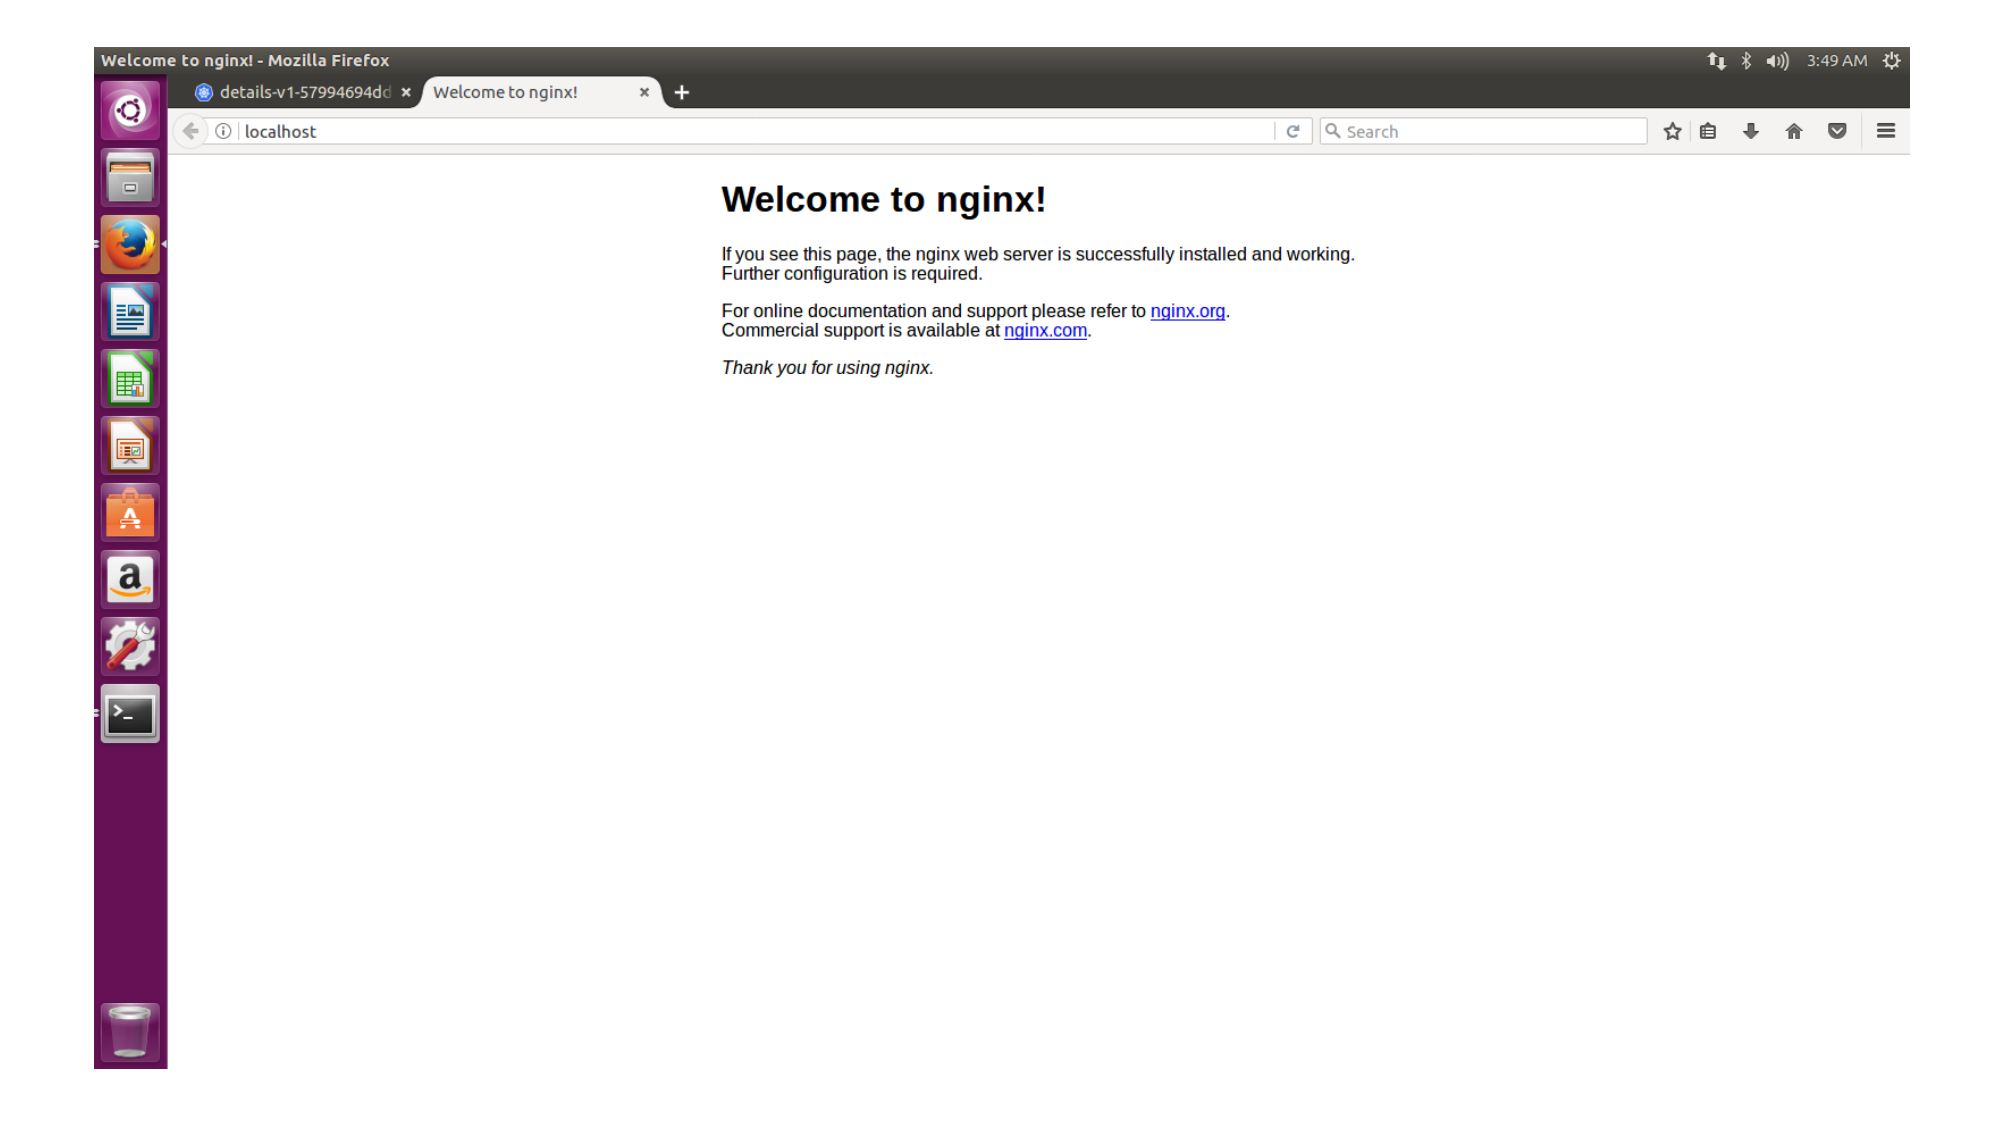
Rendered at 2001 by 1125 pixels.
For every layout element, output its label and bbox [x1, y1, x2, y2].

list [94, 47, 1910, 1069]
